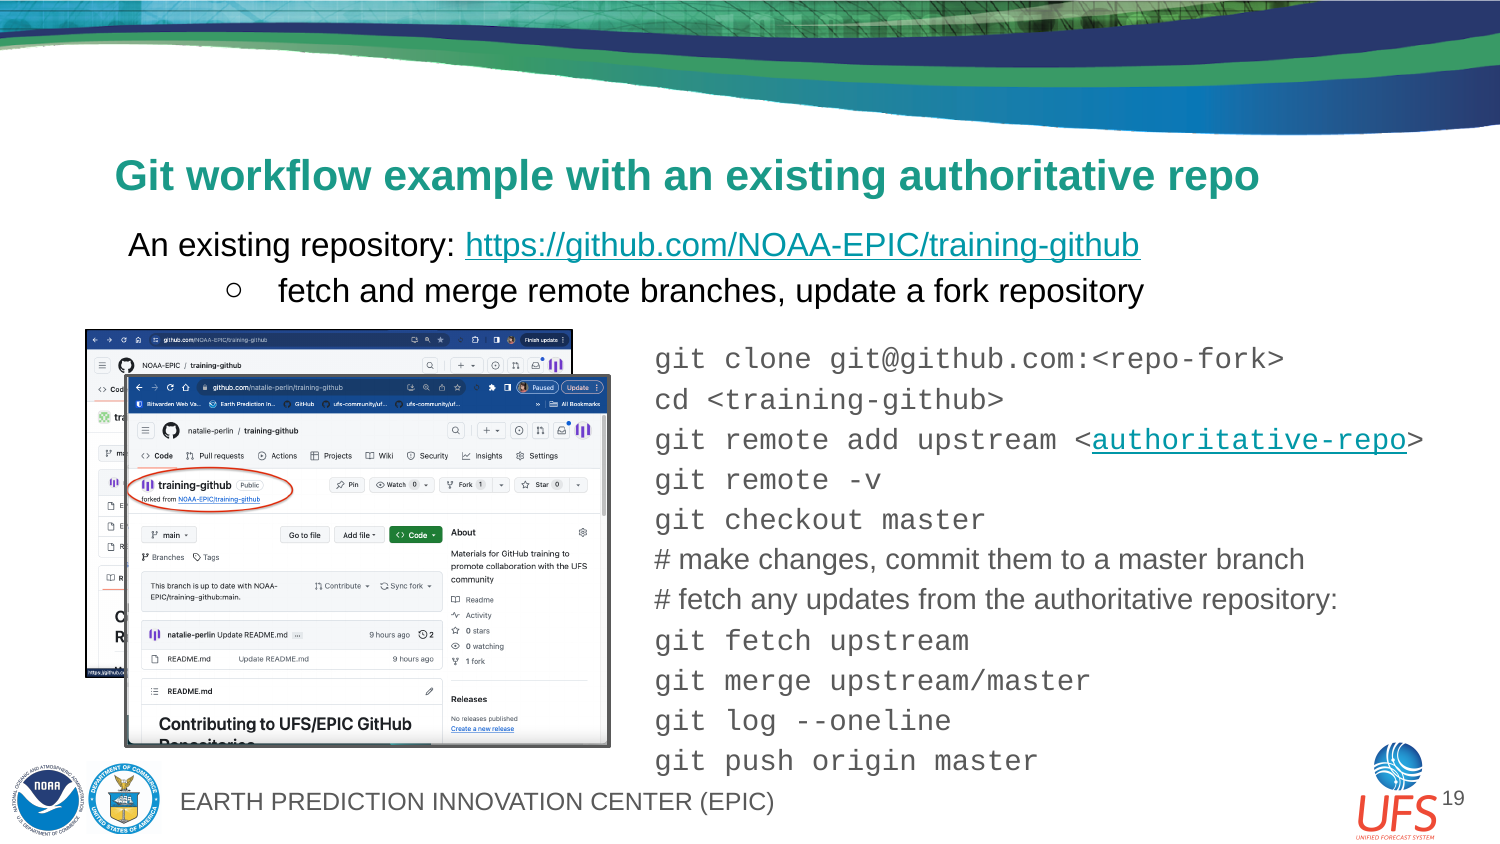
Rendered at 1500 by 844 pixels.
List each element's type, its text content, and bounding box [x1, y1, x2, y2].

picture [12, 764, 84, 836]
picture [0, 0, 1500, 137]
title Git workflow example with an existing authoritative repo [99, 146, 1401, 215]
picture [86, 330, 608, 746]
picture [86, 758, 162, 834]
text_box EARTH PREDICTION INNOVATION CENTER (EPIC) [166, 770, 1108, 831]
slide_number ‹#› [1447, 764, 1480, 830]
text_box An existing repository: https://github.com/NOAA-EPIC/training-github fetch and merge remote branches, update a fork repository [113, 202, 1414, 325]
picture [1351, 738, 1442, 844]
text_box git clone git@github.com:<repo-fork> cd <training-github> git remote add upstream <authoritative-repo> git remote -v git checkout master # make changes, commit them to a master branch # fetch any updates from the authoritative repository: git fetch upstream git merge upstream/master git log --oneline git push origin master [639, 319, 1454, 781]
